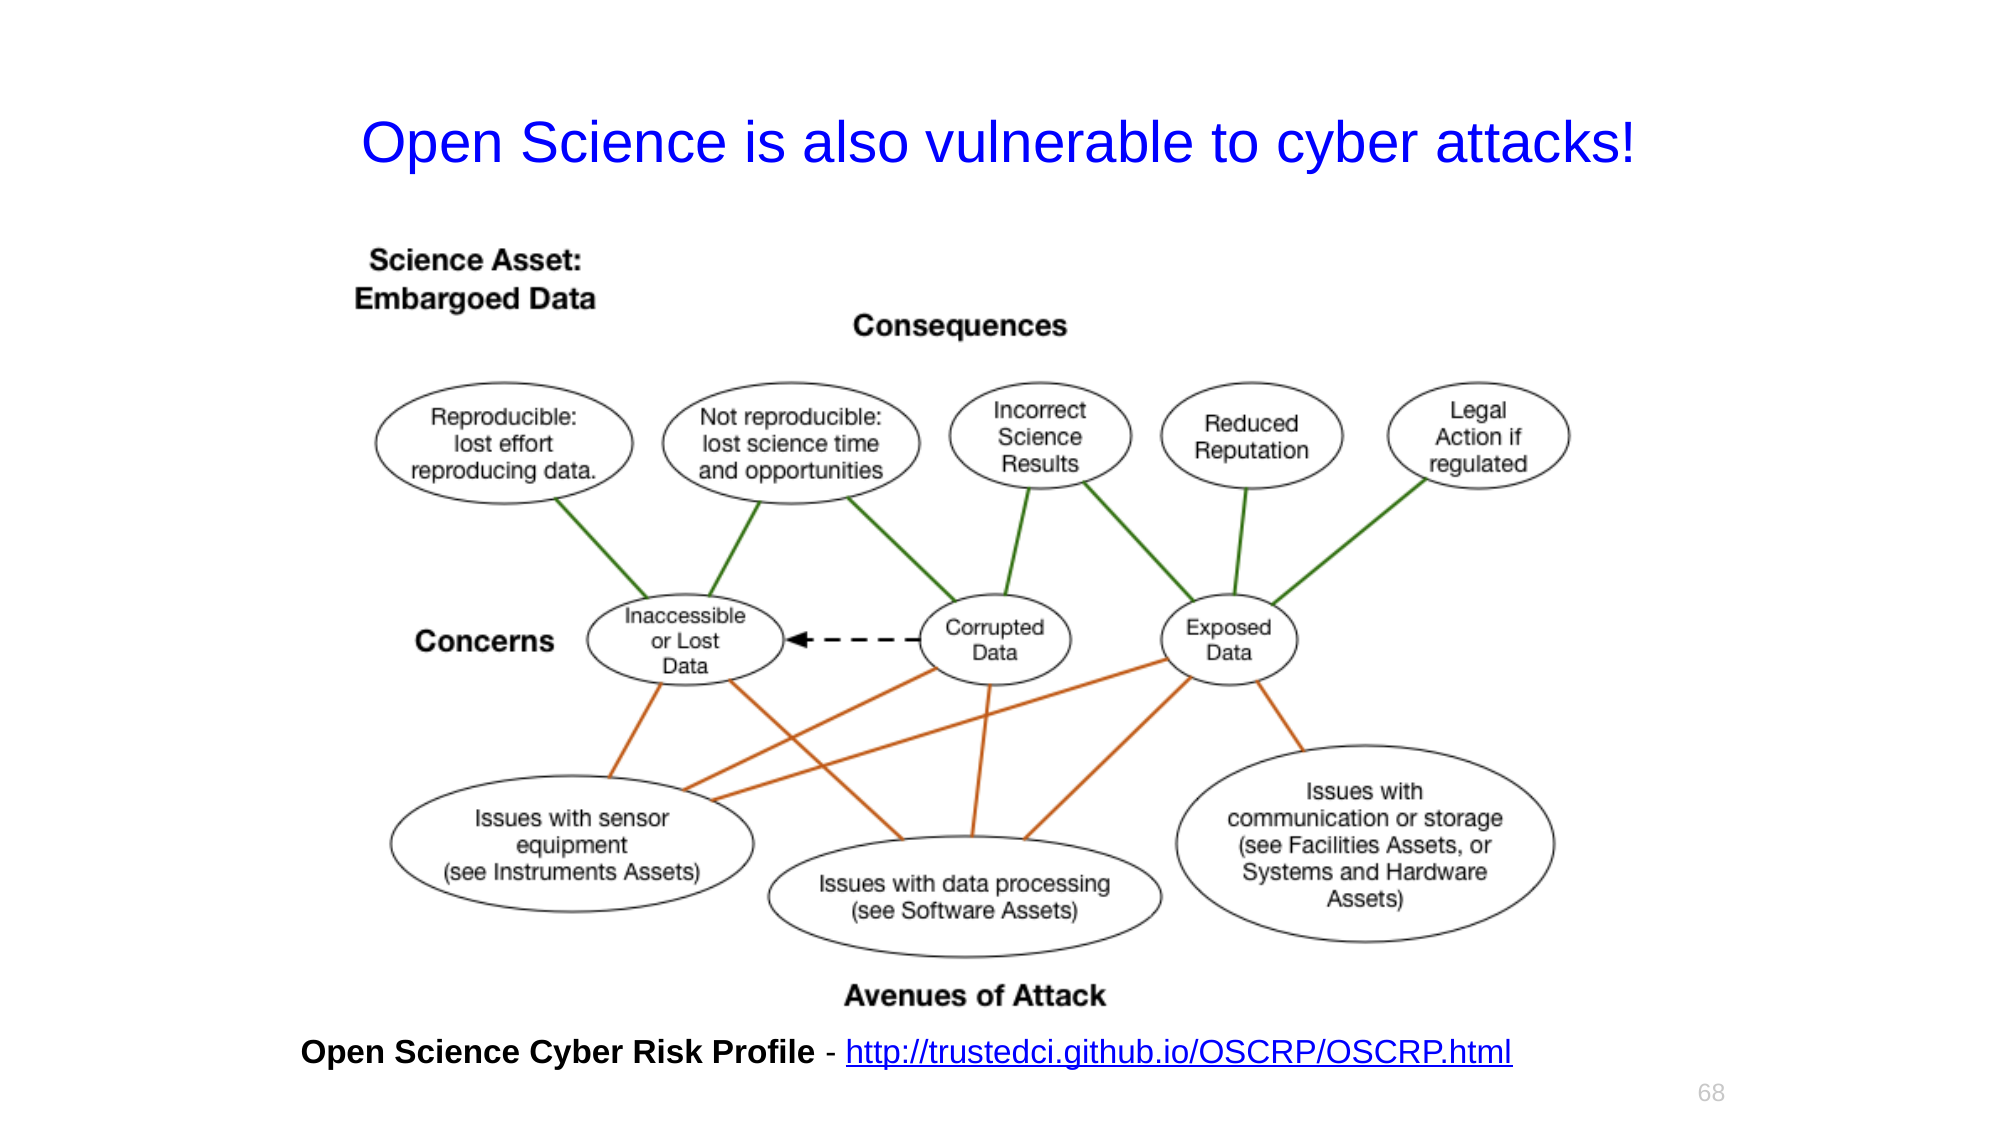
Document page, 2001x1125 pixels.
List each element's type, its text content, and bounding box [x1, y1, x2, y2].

text_box Open Science Cyber Risk Profile - http://trustedci.github.io/OSCRP/OSCRP.html [285, 1022, 1675, 1078]
title Open Science is also vulnerable to cyber attacks! [99, 45, 1900, 233]
slide_number 68 [1638, 1080, 1741, 1103]
picture [346, 232, 1574, 1023]
